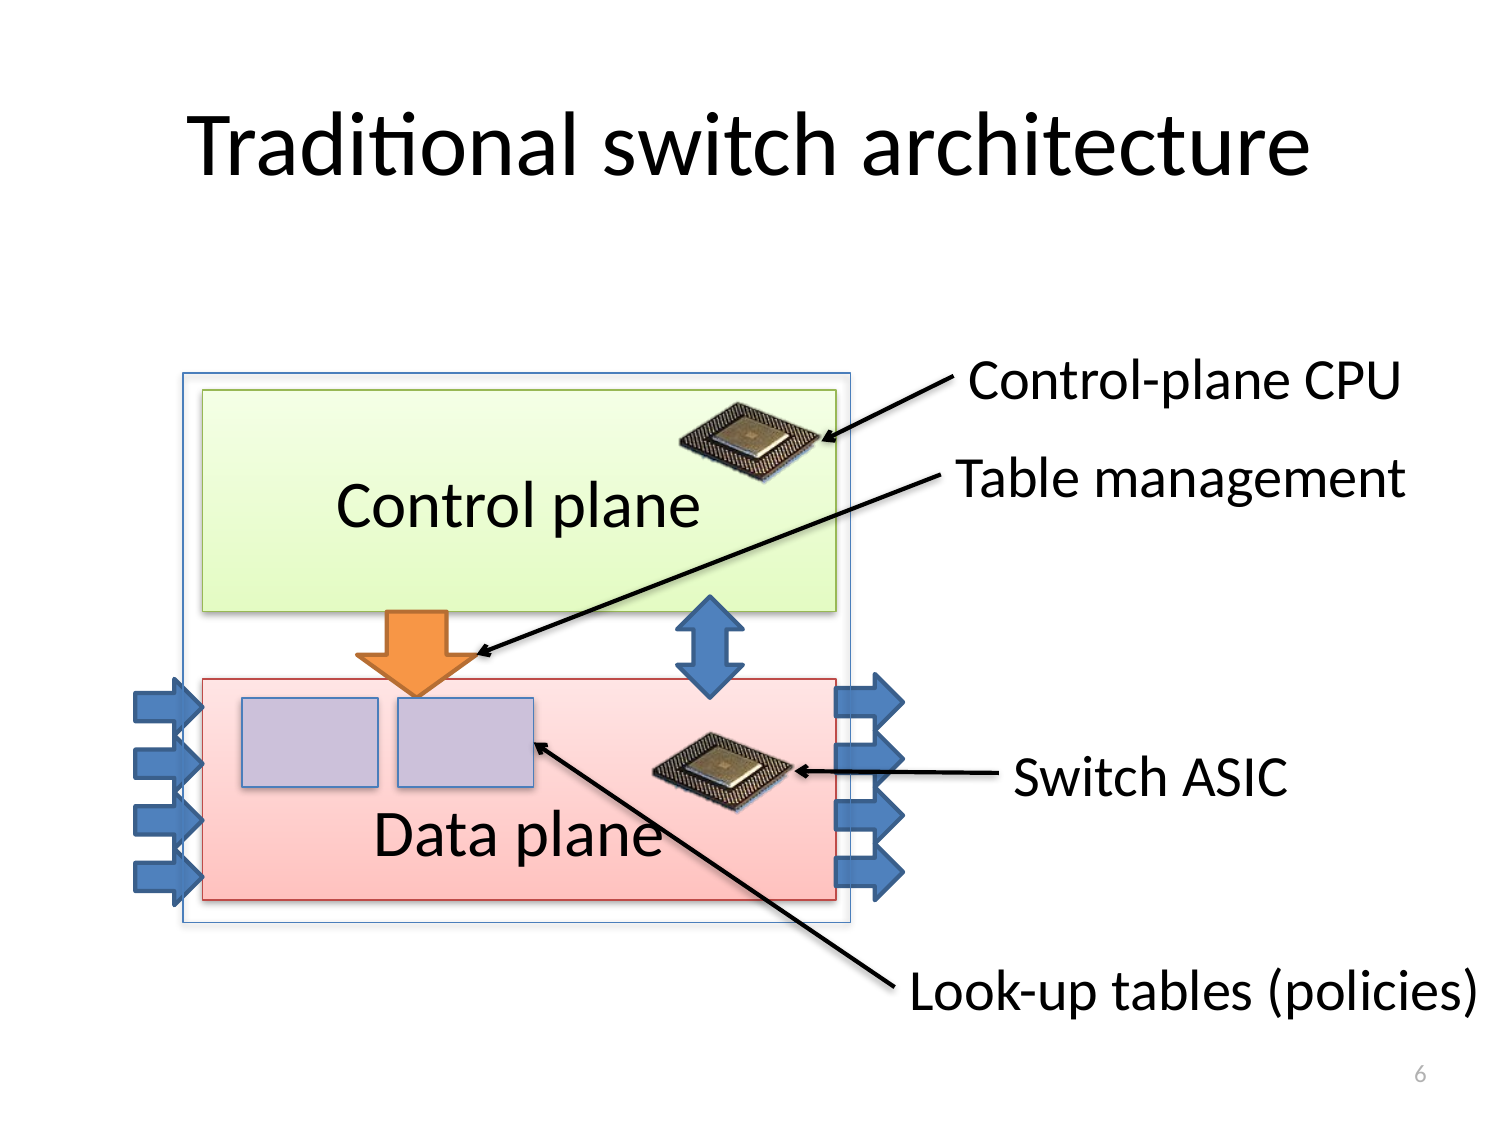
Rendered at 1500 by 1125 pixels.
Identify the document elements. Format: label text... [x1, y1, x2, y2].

text_box [895, 804, 906, 827]
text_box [821, 376, 951, 442]
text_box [533, 742, 890, 988]
text_box [133, 676, 177, 734]
text_box [182, 372, 851, 923]
text_box Control-plane CPU [953, 333, 1419, 419]
title Traditional switch architecture [75, 45, 1425, 233]
slide_number 6 [1285, 1042, 1442, 1103]
text_box [133, 733, 177, 790]
text_box Table management [940, 432, 1423, 517]
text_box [794, 770, 998, 774]
text_box [855, 672, 906, 730]
text_box [872, 728, 888, 740]
text_box [895, 860, 906, 884]
text_box [133, 790, 177, 847]
text_box Look-up tables (policies) [894, 944, 1496, 1030]
text_box Switch ASIC [998, 730, 1304, 816]
text_box [397, 697, 534, 788]
text_box [133, 846, 177, 908]
picture [640, 713, 795, 829]
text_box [476, 474, 939, 655]
text_box [895, 747, 906, 767]
text_box [675, 664, 745, 700]
picture [667, 383, 822, 499]
text_box [241, 697, 379, 788]
